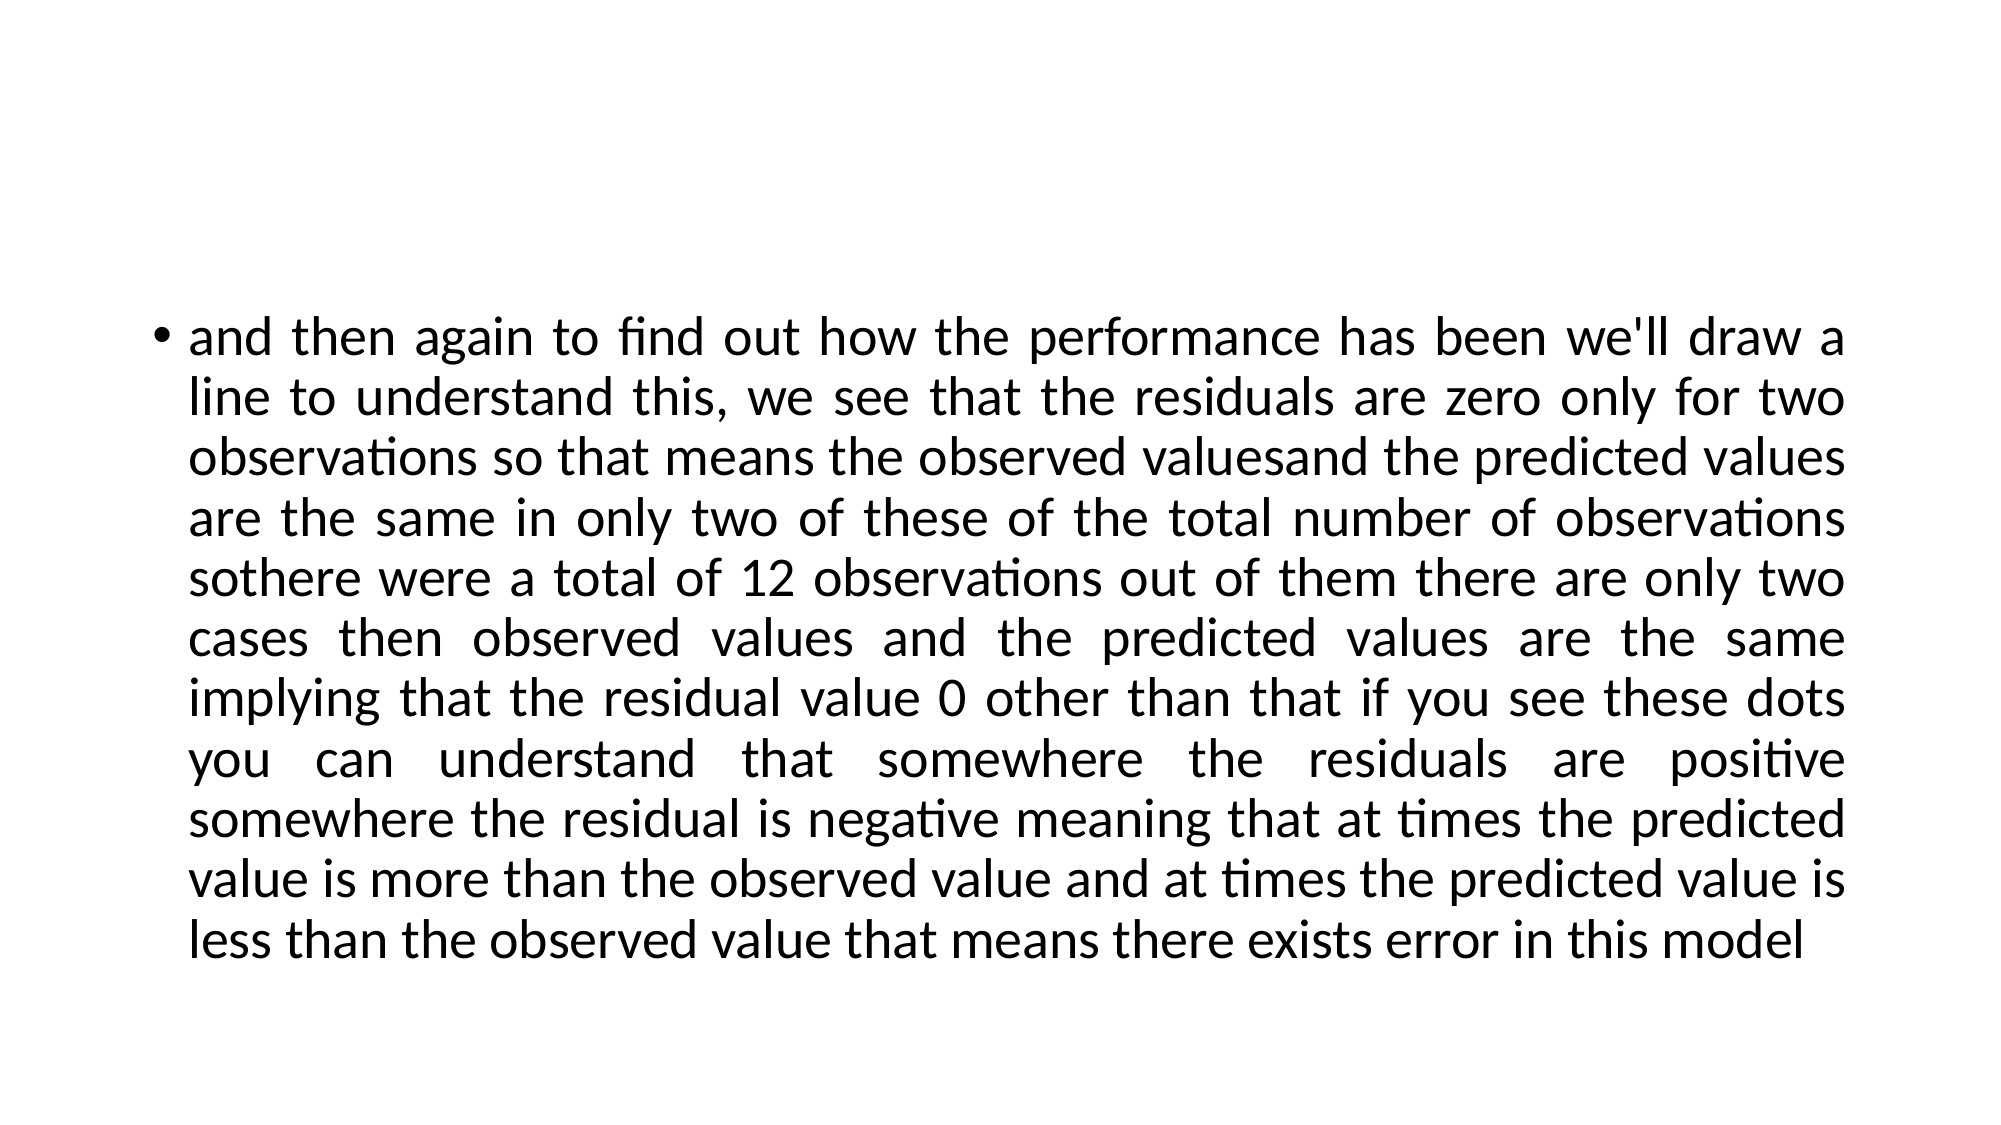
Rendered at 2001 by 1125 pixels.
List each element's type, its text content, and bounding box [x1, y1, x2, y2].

list and then again to find out how the performance has been we'll draw a line to understand this, we see that the residuals are zero only for two observations so that means the observed valuesand the predicted values are the same in only two of these of the total number of observations sothere were a total of 12 observations out of them there are only two cases then observed values and the predicted values are the same implying that the residual value 0 other than that if you see these dots you can understand that somewhere the residuals are positive somewhere the residual is negative meaning that at times the predicted value is more than the observed value and at times the predicted value is less than the observed value that means there exists error in this model [137, 299, 1863, 1014]
